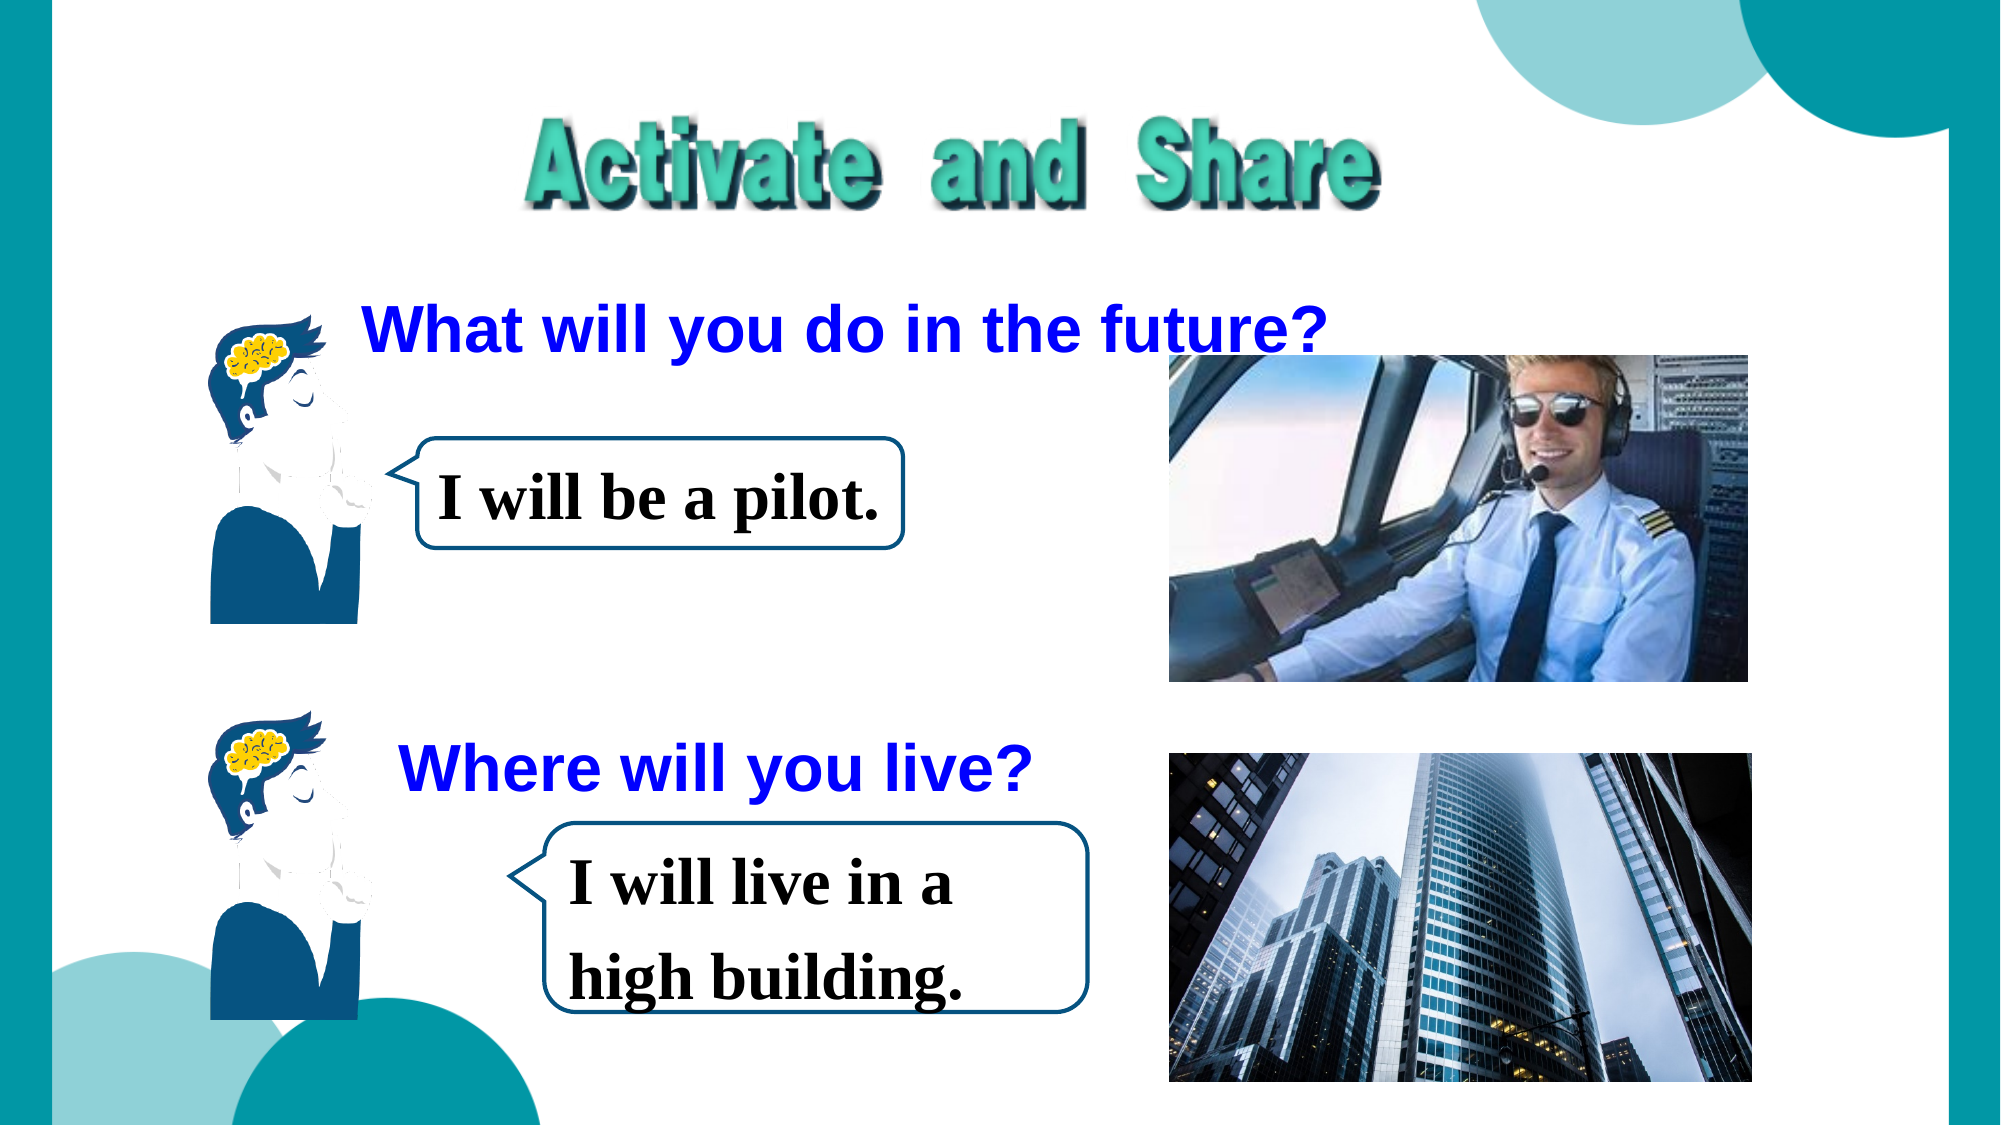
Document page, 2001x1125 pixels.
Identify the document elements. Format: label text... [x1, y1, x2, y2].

text_box I will be a pilot. [389, 438, 904, 549]
text_box I will live in a high building. [509, 822, 1088, 1013]
picture [0, 0, 2001, 1125]
text_box Where will you live? [383, 701, 1067, 813]
text_box What will you do in the future? [346, 262, 1386, 374]
